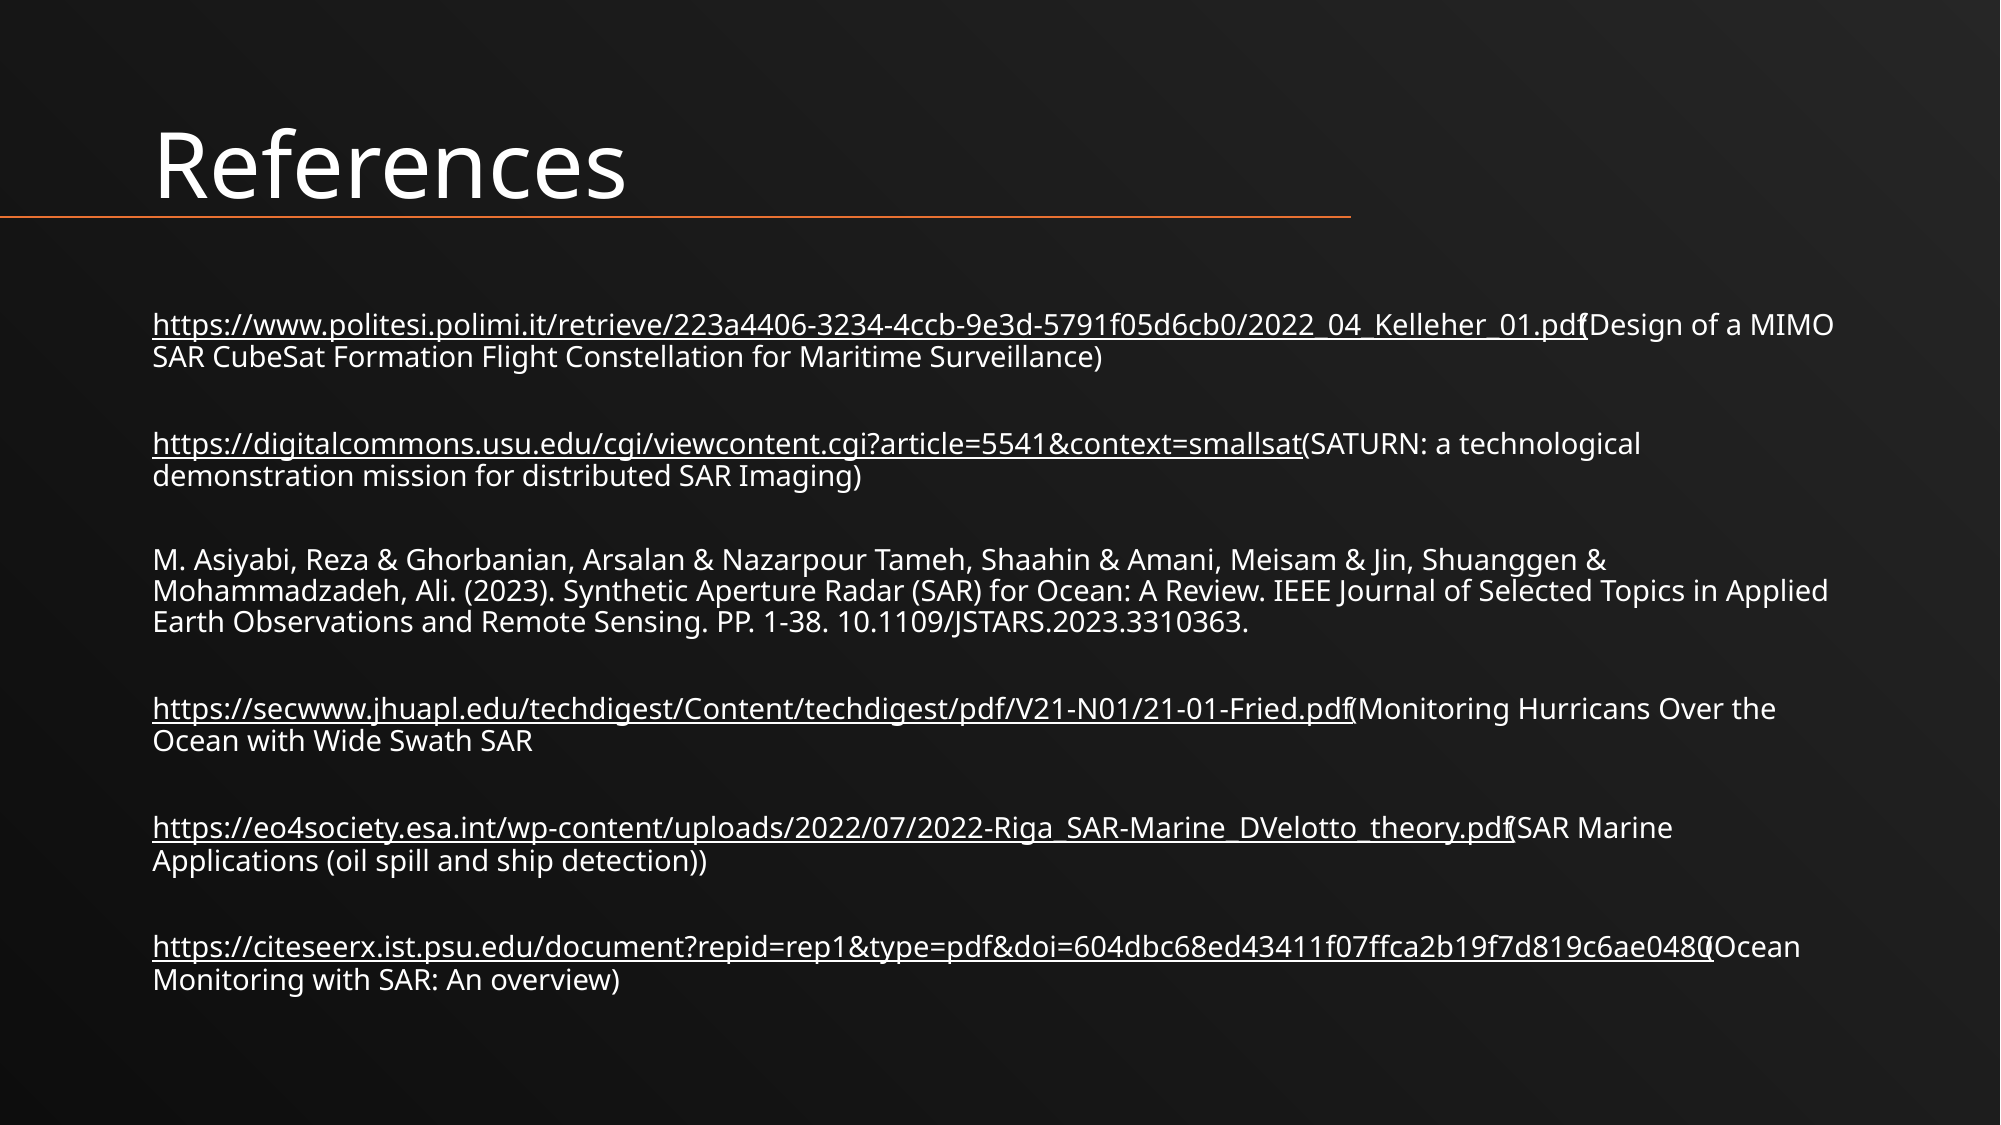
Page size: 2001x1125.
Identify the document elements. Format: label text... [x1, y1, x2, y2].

list https://www.politesi.polimi.it/retrieve/223a4406-3234-4ccb-9e3d-5791f05d6cb0/2022_04_Kelleher_01.pdf (Design of a MIMO SAR CubeSat Formation Flight Constellation for Maritime Surveillance) https://digitalcommons.usu.edu/cgi/viewcontent.cgi?article=5541&context=smallsat (SATURN: a technological demonstration mission for distributed SAR Imaging) M. Asiyabi, Reza & Ghorbanian, Arsalan & Nazarpour Tameh, Shaahin & Amani, Meisam & Jin, Shuanggen & Mohammadzadeh, Ali. (2023). Synthetic Aperture Radar (SAR) for Ocean: A Review. IEEE Journal of Selected Topics in Applied Earth Observations and Remote Sensing. PP. 1-38. 10.1109/JSTARS.2023.3310363. https://secwww.jhuapl.edu/techdigest/Content/techdigest/pdf/V21-N01/21-01-Fried.pdf (Monitoring Hurricans Over the Ocean with Wide Swath SAR https://eo4society.esa.int/wp-content/uploads/2022/07/2022-Riga_SAR-Marine_DVelotto_theory.pdf (SAR Marine Applications (oil spill and ship detection)) https://citeseerx.ist.psu.edu/document?repid=rep1&type=pdf&doi=604dbc68ed43411f07ffca2b19f7d819c6ae0480 (Ocean Monitoring with SAR: An overview) [137, 299, 1863, 1014]
title References [137, 59, 1863, 278]
